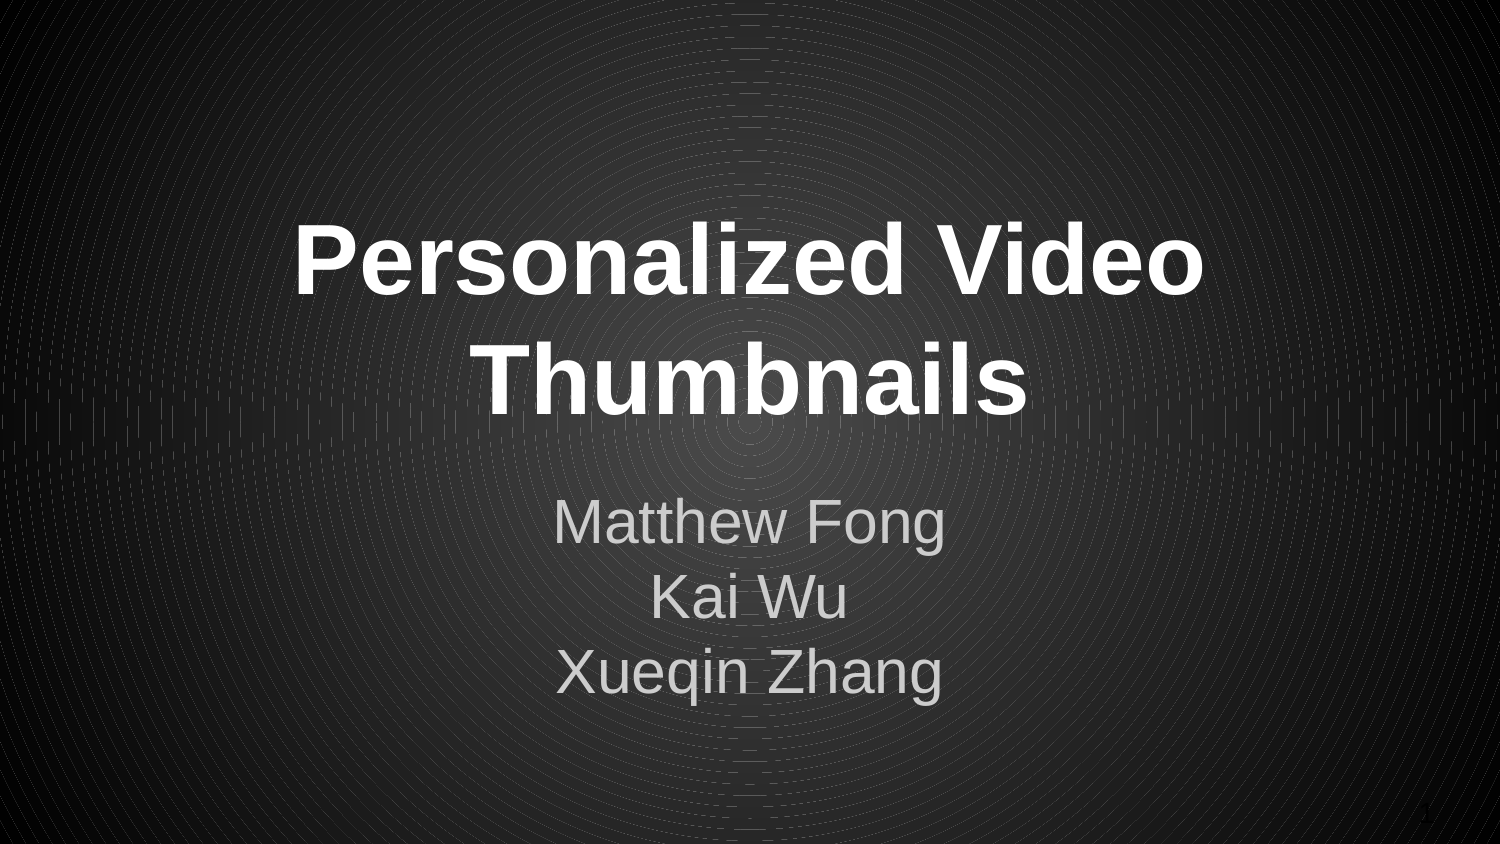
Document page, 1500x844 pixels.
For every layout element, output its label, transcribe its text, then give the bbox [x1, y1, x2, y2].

subtitle Matthew Fong Kai Wu Xueqin Zhang [112, 465, 1388, 595]
title Personalized Video Thumbnails [112, 259, 1388, 450]
slide_number ‹#› [1403, 779, 1494, 844]
